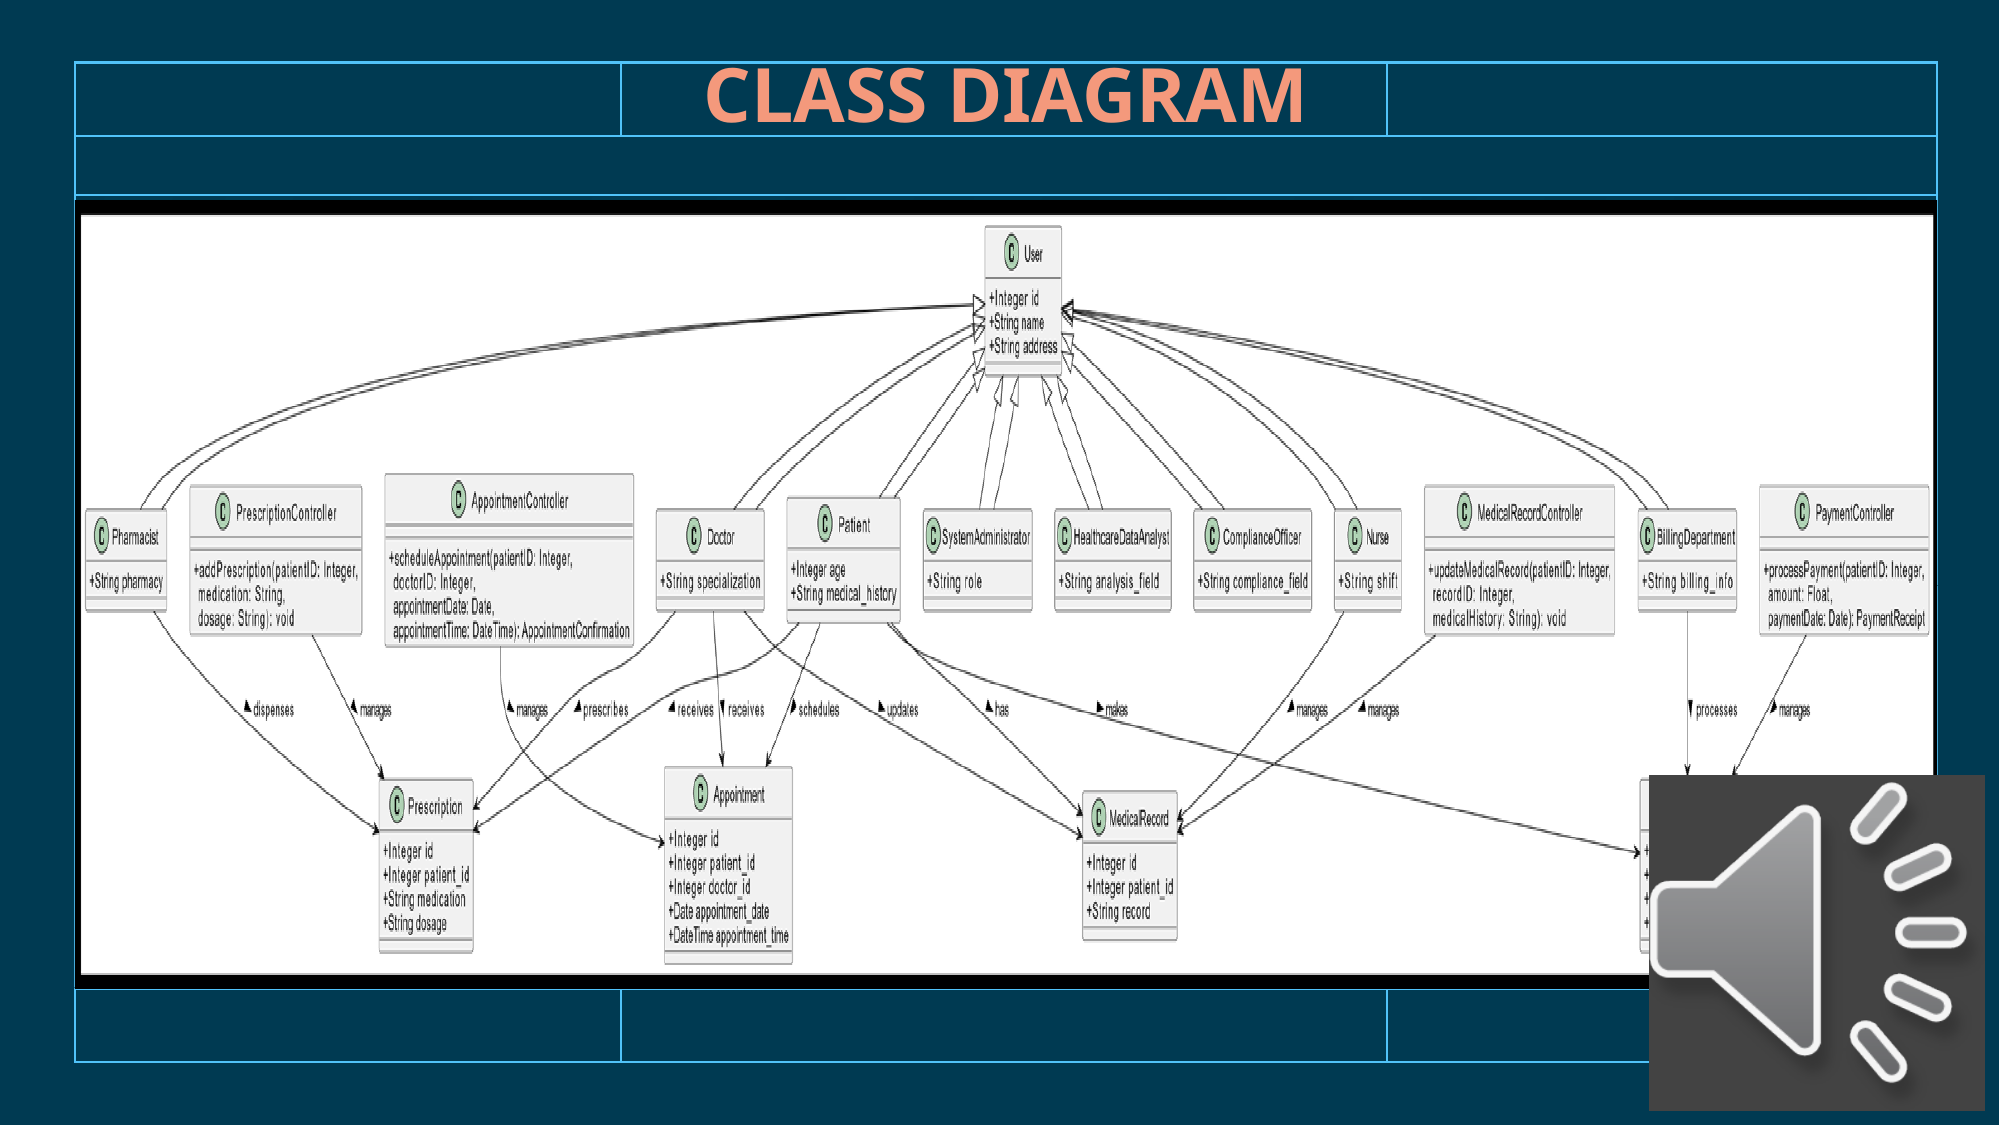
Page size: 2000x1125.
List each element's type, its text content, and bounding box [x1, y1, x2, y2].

title Class diagram [74, 50, 1938, 199]
picture [75, 201, 1984, 1110]
